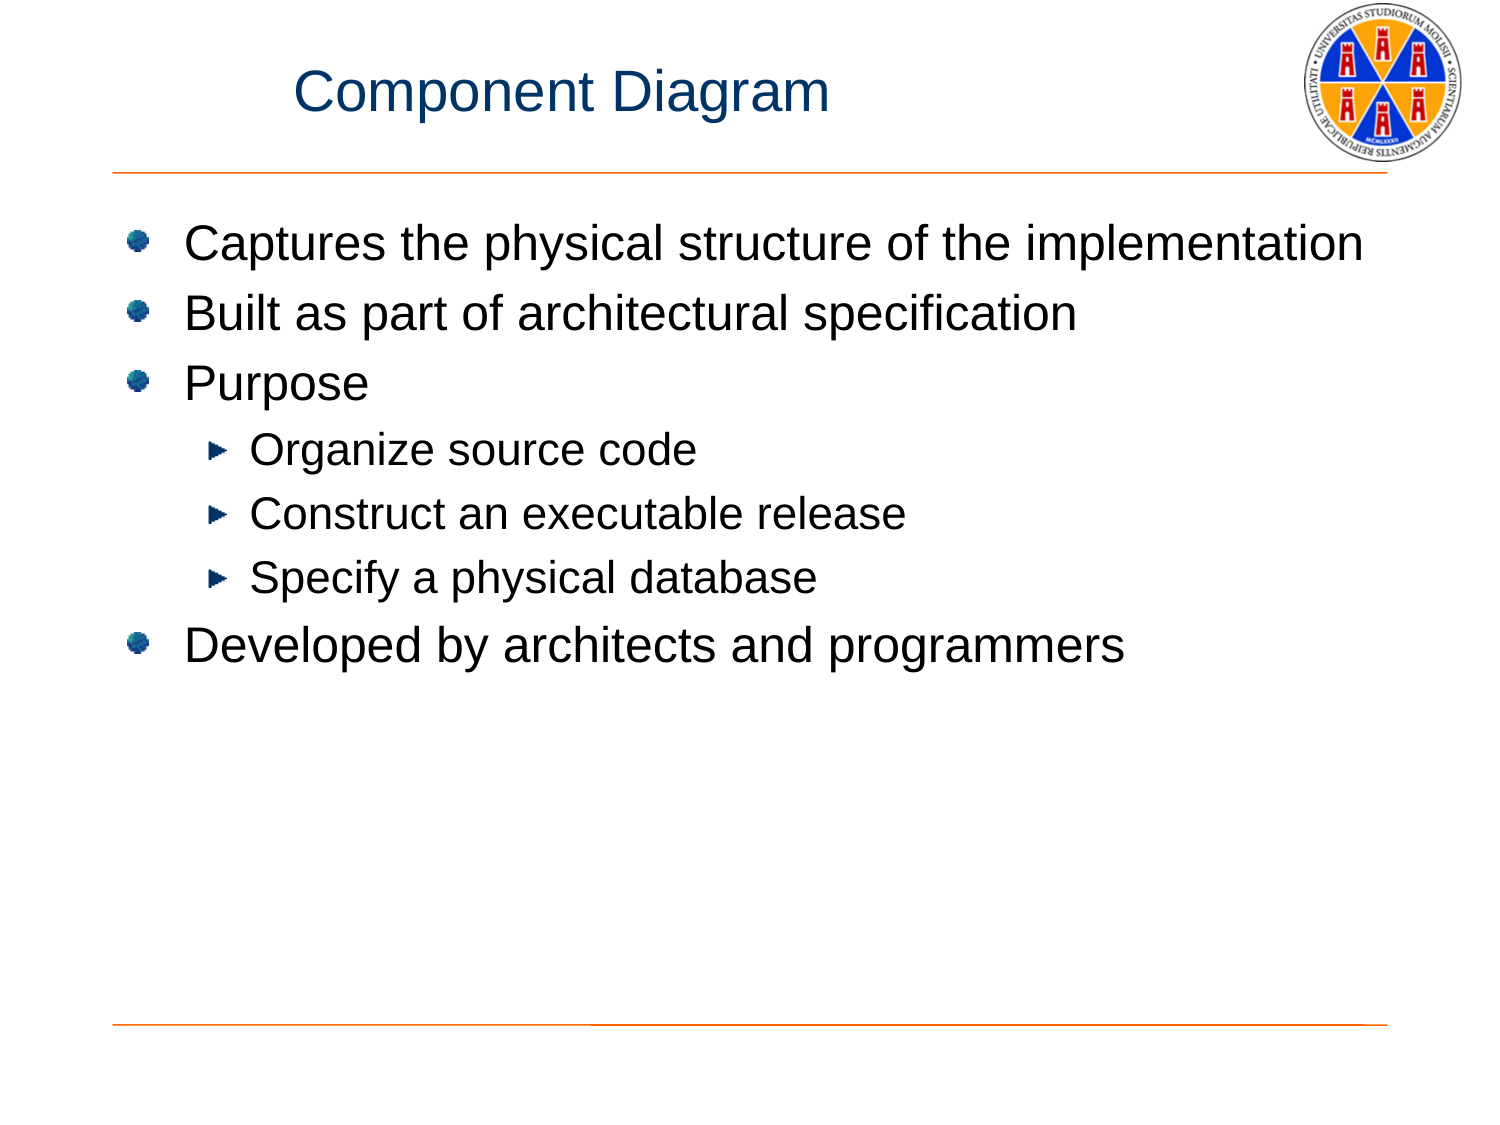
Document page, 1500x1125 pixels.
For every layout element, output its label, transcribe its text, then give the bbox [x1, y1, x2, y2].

picture [127, 230, 149, 252]
list Captures the physical structure of the implementation Built as part of architectural specification Purpose Organize source code Construct an executable release Specify a physical database Developed by architects and programmers [112, 203, 1388, 988]
picture [1269, 0, 1500, 166]
picture [127, 370, 149, 392]
picture [127, 300, 149, 322]
picture [202, 435, 227, 460]
picture [202, 499, 227, 524]
title Component Diagram [278, 18, 1211, 157]
picture [202, 563, 227, 588]
picture [127, 632, 149, 654]
